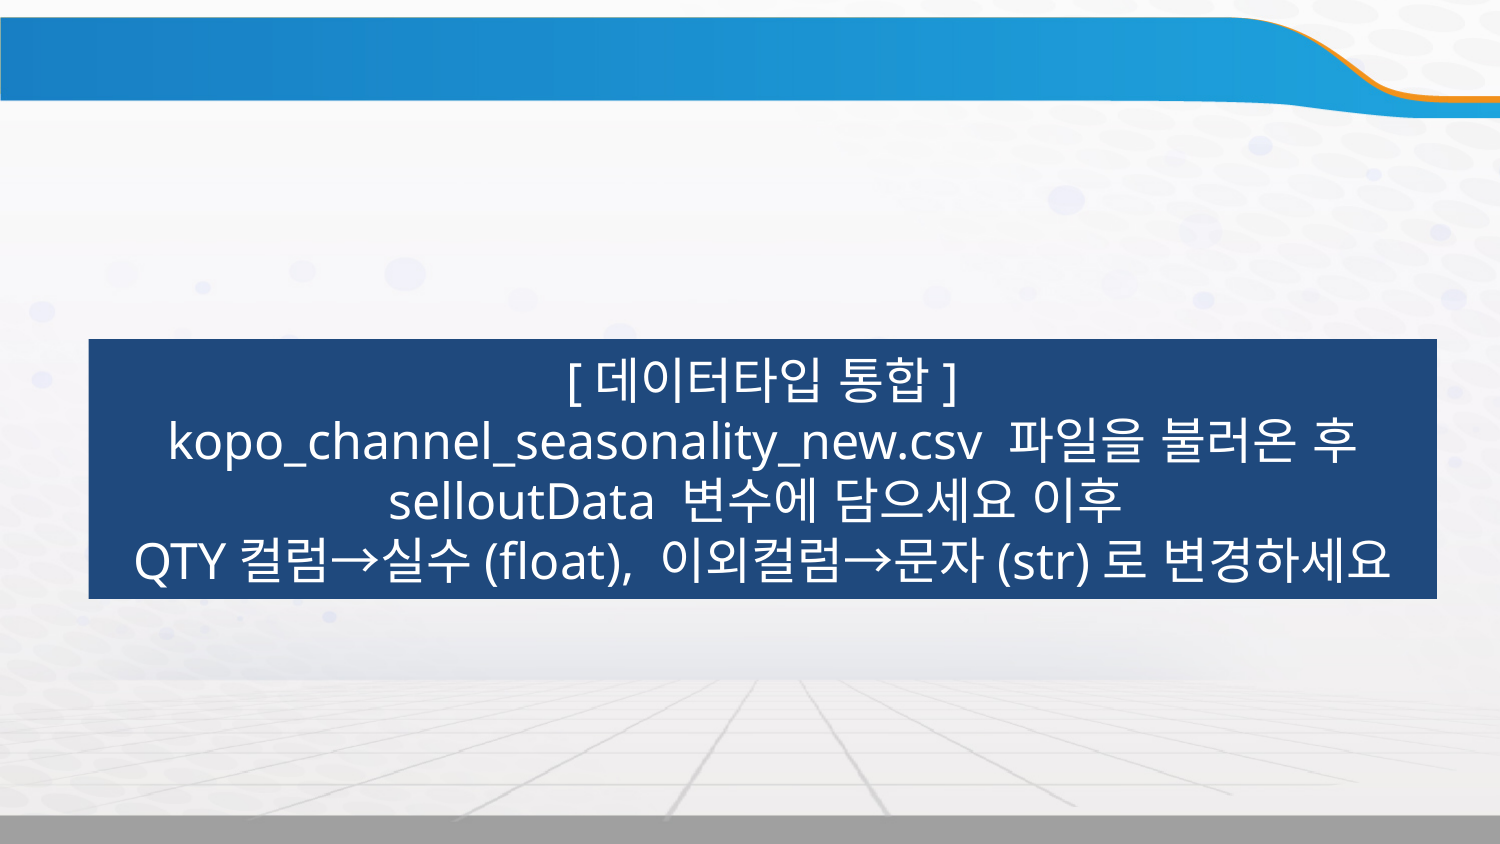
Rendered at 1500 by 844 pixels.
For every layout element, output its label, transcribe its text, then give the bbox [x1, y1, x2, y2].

picture [0, 0, 1500, 844]
text_box 프로젝트 실습 [29, 0, 1175, 103]
text_box [데이터타입 통합] kopo_channel_seasonality_new.csv 파일을 불러온 후 selloutData 변수에 담으세요 이후 QTY컬럼→실수(float), 이외컬럼→문자(str)로 변경하세요 [88, 339, 1437, 599]
